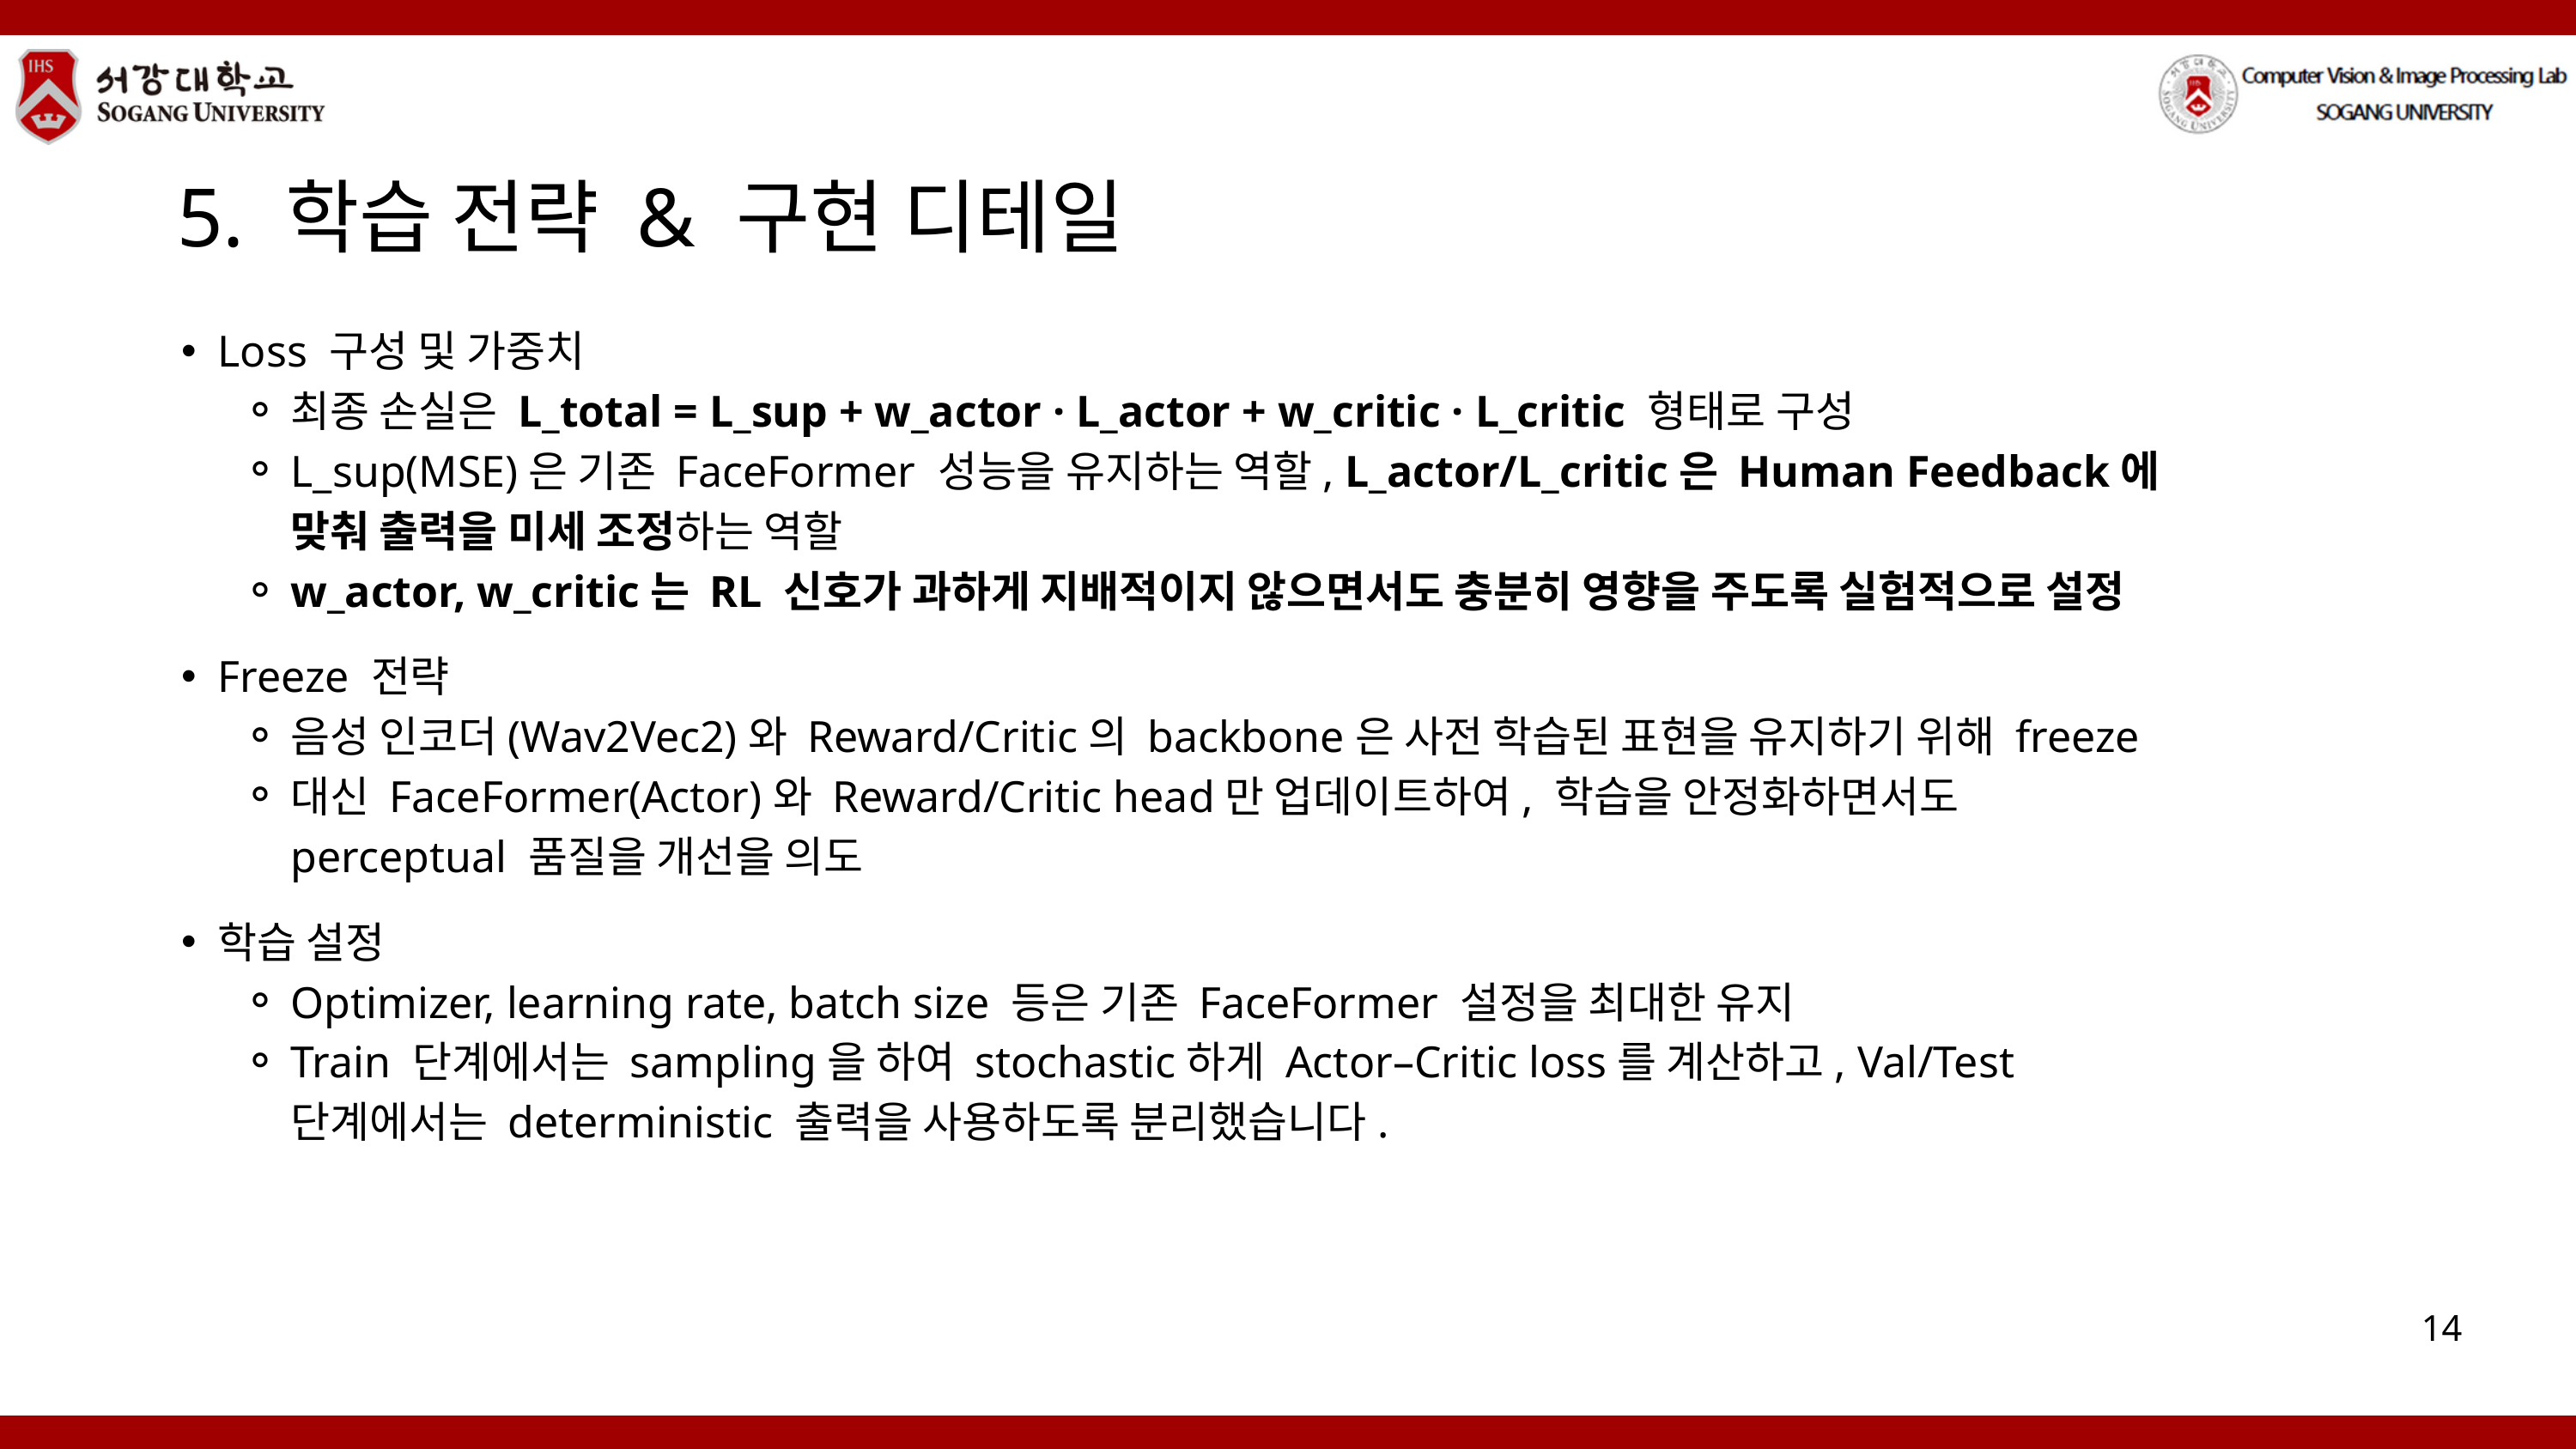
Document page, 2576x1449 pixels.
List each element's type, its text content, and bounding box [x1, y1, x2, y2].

text_box [2136, 45, 2576, 147]
text_box [15, 49, 325, 145]
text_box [0, 0, 2576, 36]
text_box 14 [2421, 1298, 2463, 1349]
text_box Loss 구성 및 가중치 최종 손실은 L_total = L_sup + w_actor · L_actor + w_critic · L_critic 형태로 구성 L_sup(MSE)은 기존 FaceFormer 성능을 유지하는 역할, L_actor/L_critic은 Human Feedback에 맞춰 출력을 미세 조정하는 역할 w_actor, w_critic는 RL 신호가 과하게 지배적이지 않으면서도 충분히 영향을 주도록 실험적으로 설정 Freeze 전략 음성 인코더(Wav2Vec2)와 Reward/Critic의 backbone은 사전 학습된 표현을 유지하기 위해 freeze 대신 FaceFormer(Actor)와 Reward/Critic head만 업데이트하여, 학습을 안정화하면서도 perceptual 품질을 개선을 의도 학습 설정 Optimizer, learning rate, batch size 등은 기존 FaceFormer 설정을 최대한 유지 Train 단계에서는 sampling을 하여 stochastic하게 Actor–Critic loss를 계산하고, Val/Test 단계에서는 deterministic 출력을 사용하도록 분리했습니다. [144, 315, 2181, 1207]
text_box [0, 1415, 2576, 1449]
text_box 5. 학습 전략 & 구현 디테일 [108, 149, 1614, 264]
